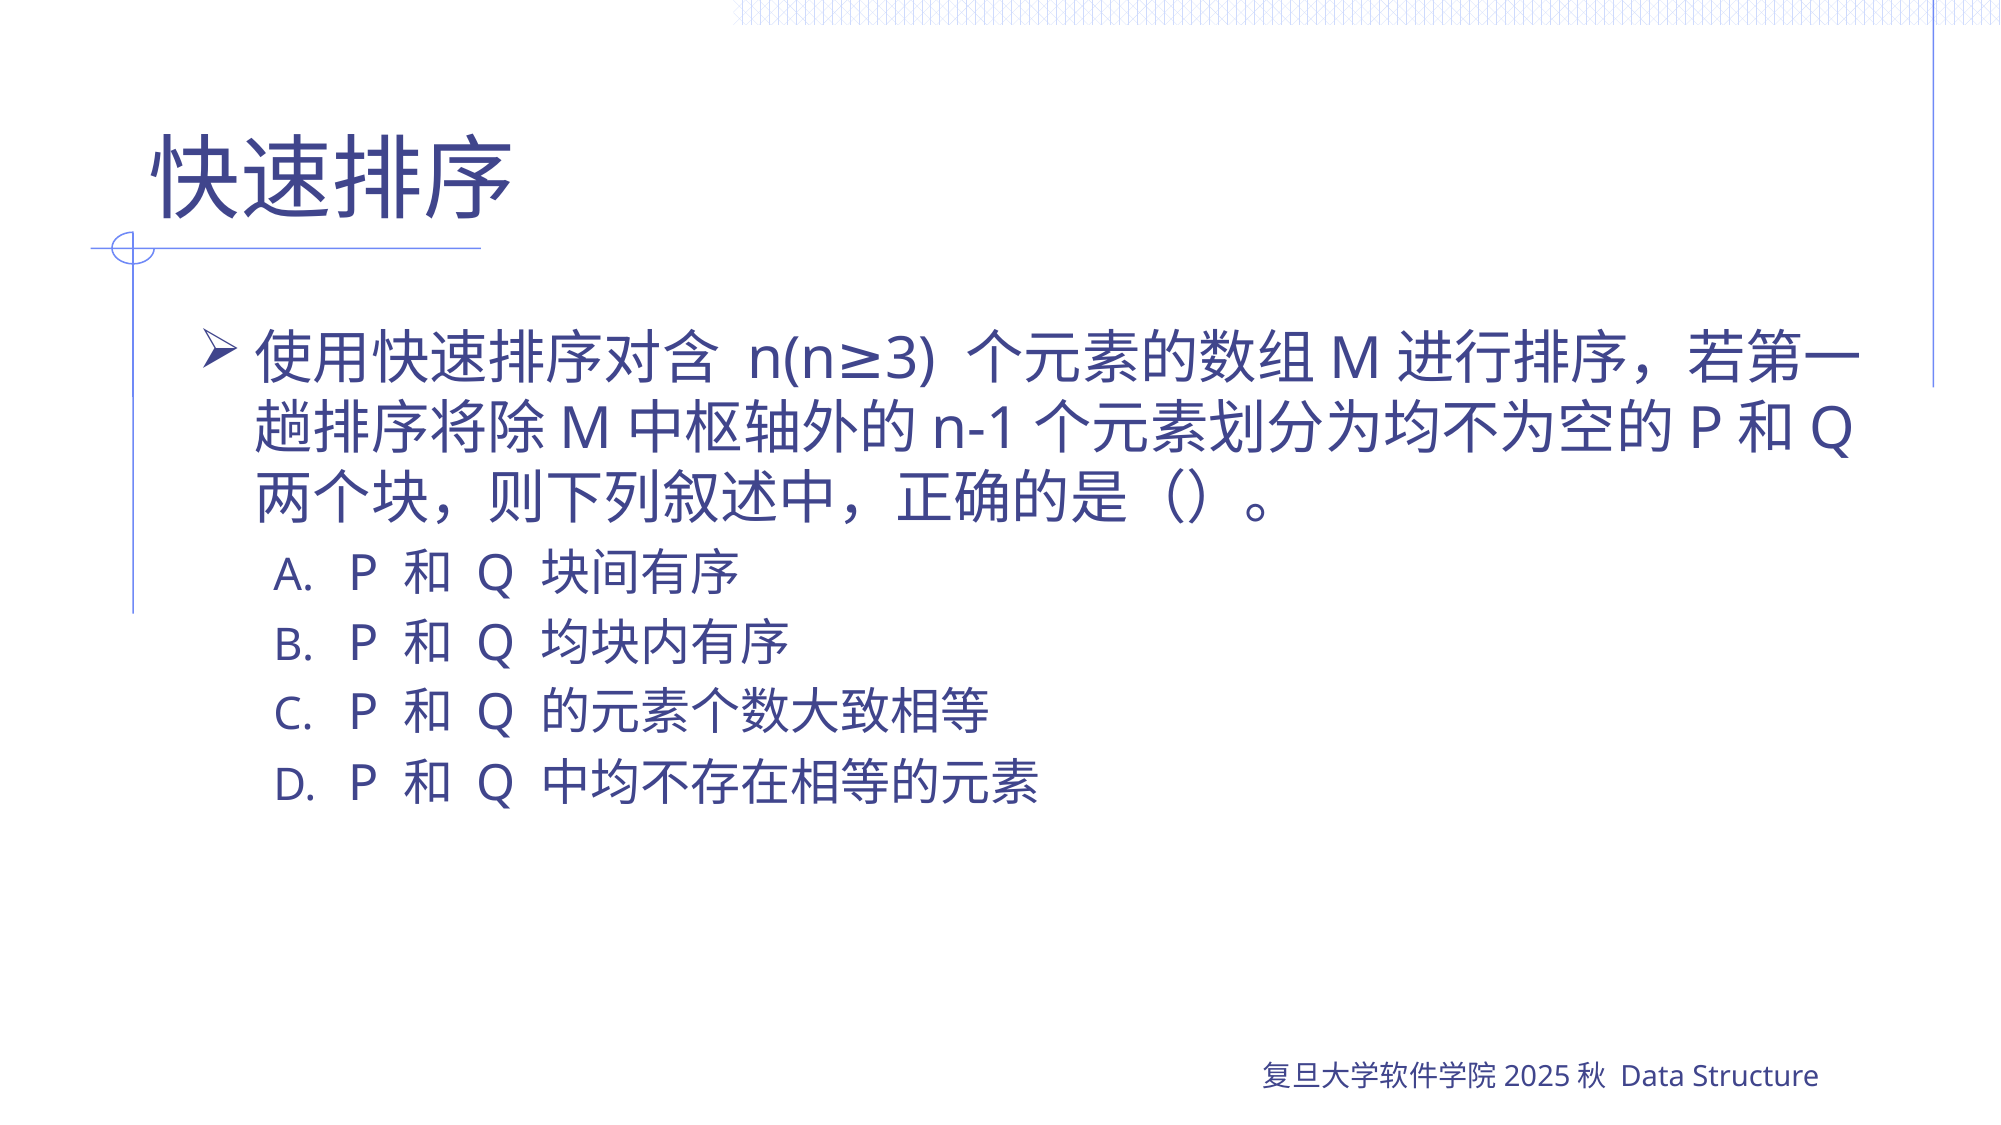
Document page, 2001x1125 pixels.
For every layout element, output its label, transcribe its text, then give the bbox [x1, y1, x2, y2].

title 快速排序 [133, 50, 1834, 238]
list 使用快速排序对含 n(n≥3) 个元素的数组M进行排序，若第一趟排序将除M中枢轴外的n-1个元素划分为均不为空的P和Q两个块，则下列叙述中，正确的是（）。 P 和 Q 块间有序 P 和 Q 均块内有序 P 和 Q 的元素个数大致相等 P 和 Q 中均不存在相等的元素 [183, 312, 1884, 988]
